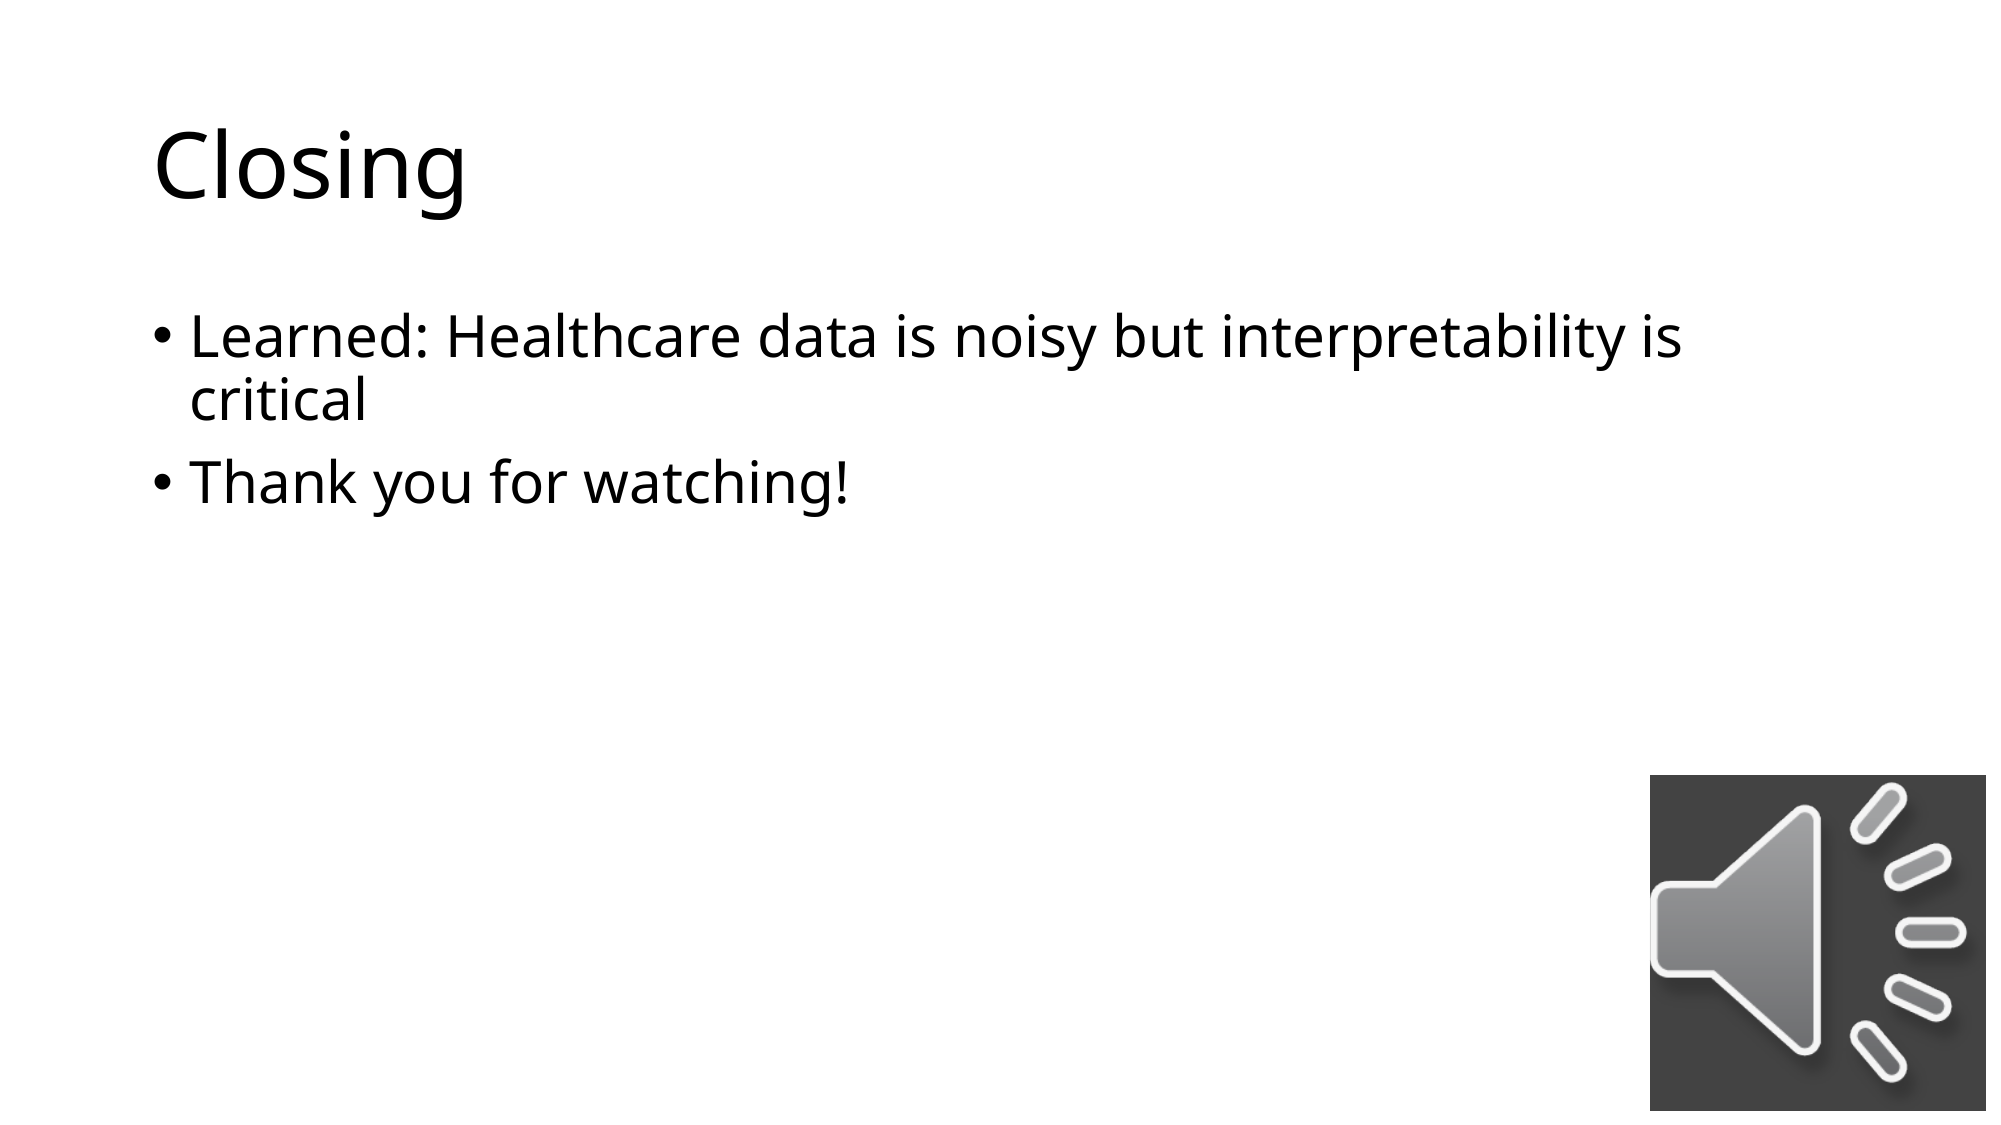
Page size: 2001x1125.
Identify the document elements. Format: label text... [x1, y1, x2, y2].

title Closing [137, 59, 1863, 278]
picture [1648, 773, 1987, 1112]
list Learned: Healthcare data is noisy but interpretability is critical Thank you for watching! [137, 299, 1863, 1014]
